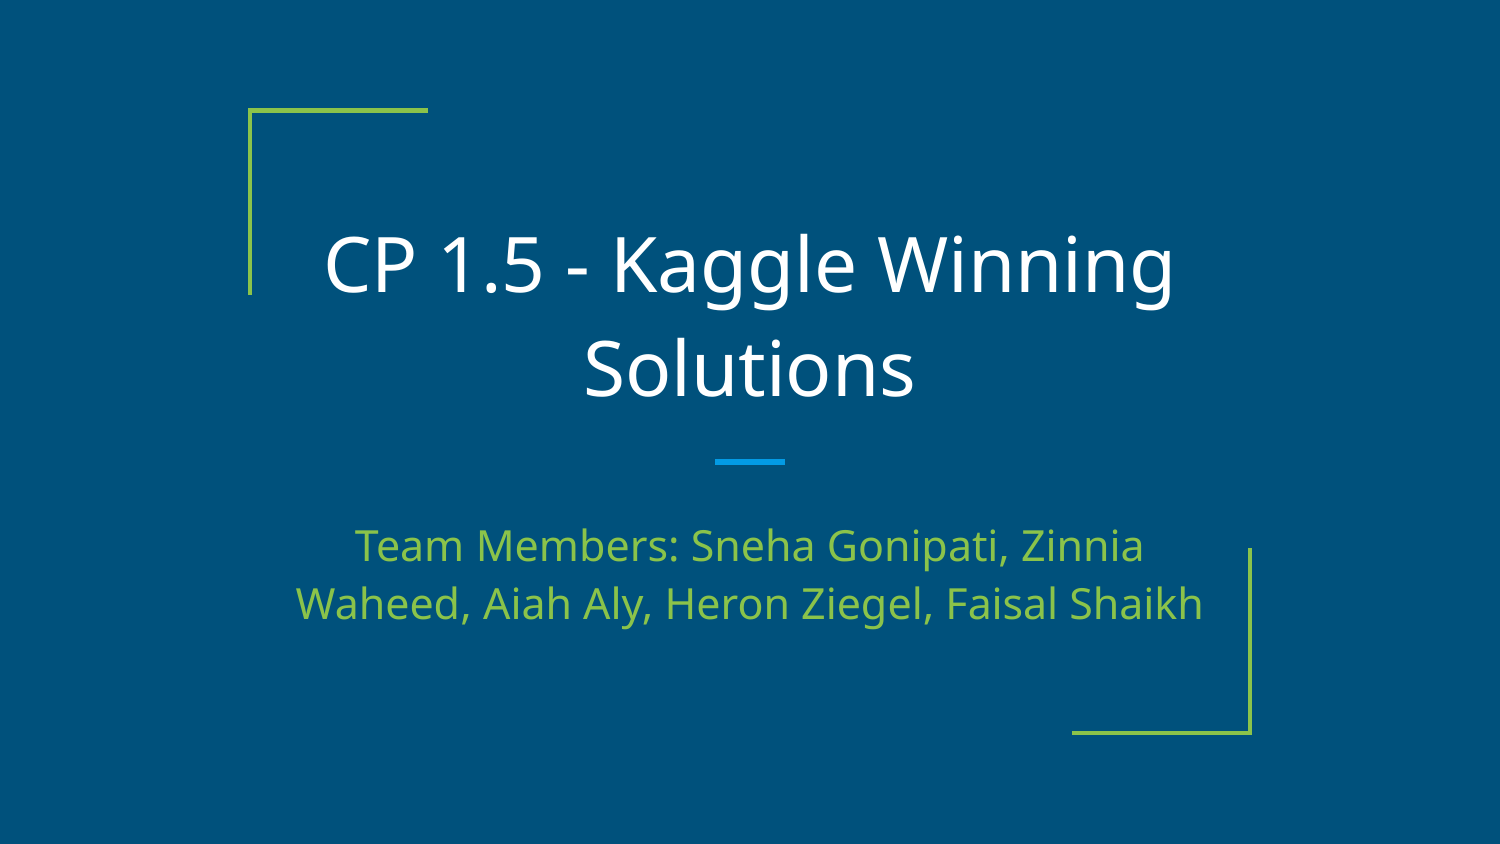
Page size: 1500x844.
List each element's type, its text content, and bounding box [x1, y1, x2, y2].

subtitle Team Members: Sneha Gonipati, Zinnia Waheed, Aiah Aly, Heron Ziegel, Faisal Shaikh [275, 500, 1225, 650]
title CP 1.5 - Kaggle Winning Solutions [275, 195, 1225, 435]
